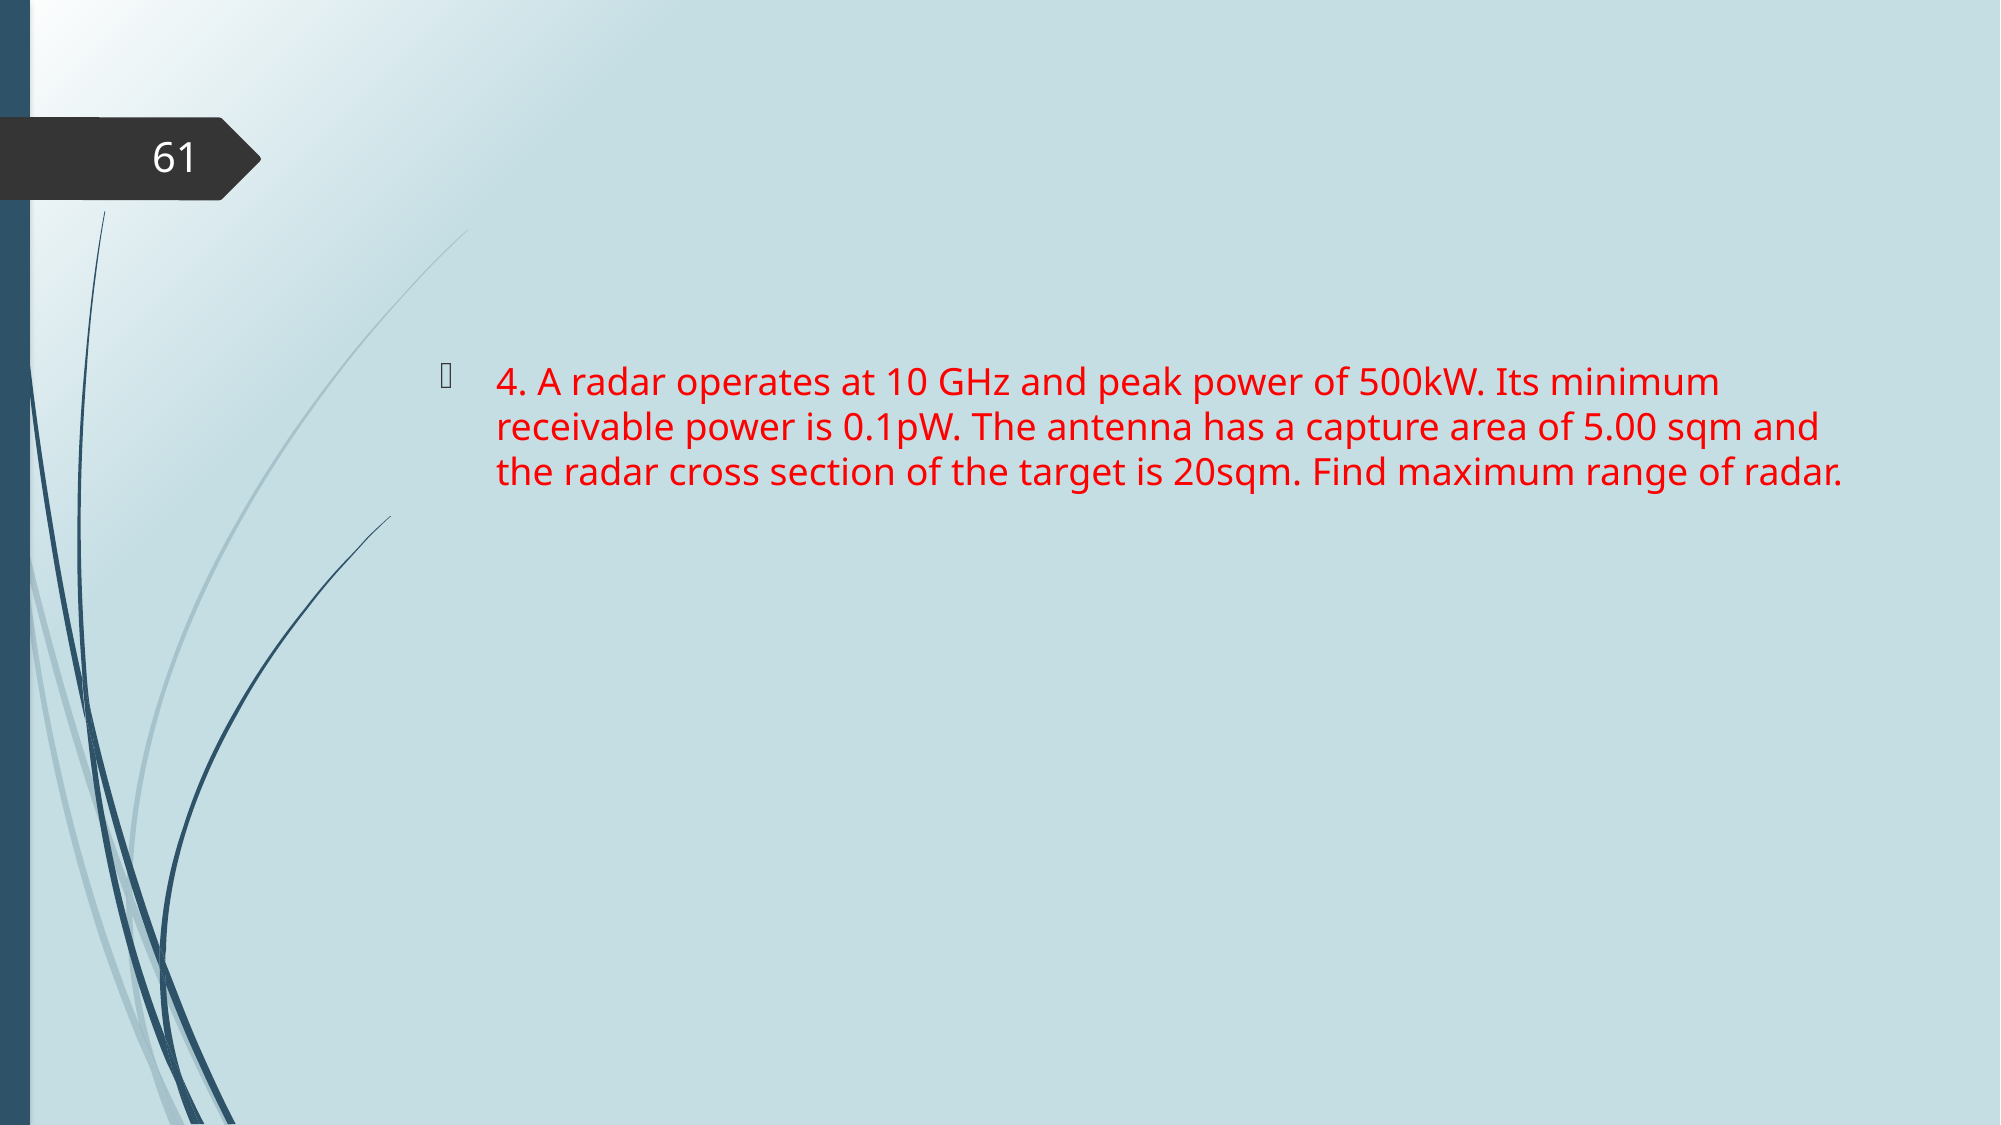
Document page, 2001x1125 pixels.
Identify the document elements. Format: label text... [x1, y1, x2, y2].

list 4. A radar operates at 10 GHz and peak power of 500kW. Its minimum receivable power is 0.1pW. The antenna has a capture area of 5.00 sqm and the radar cross section of the target is 20sqm. Find maximum range of radar. [424, 350, 1888, 970]
slide_number 61 [87, 129, 216, 190]
